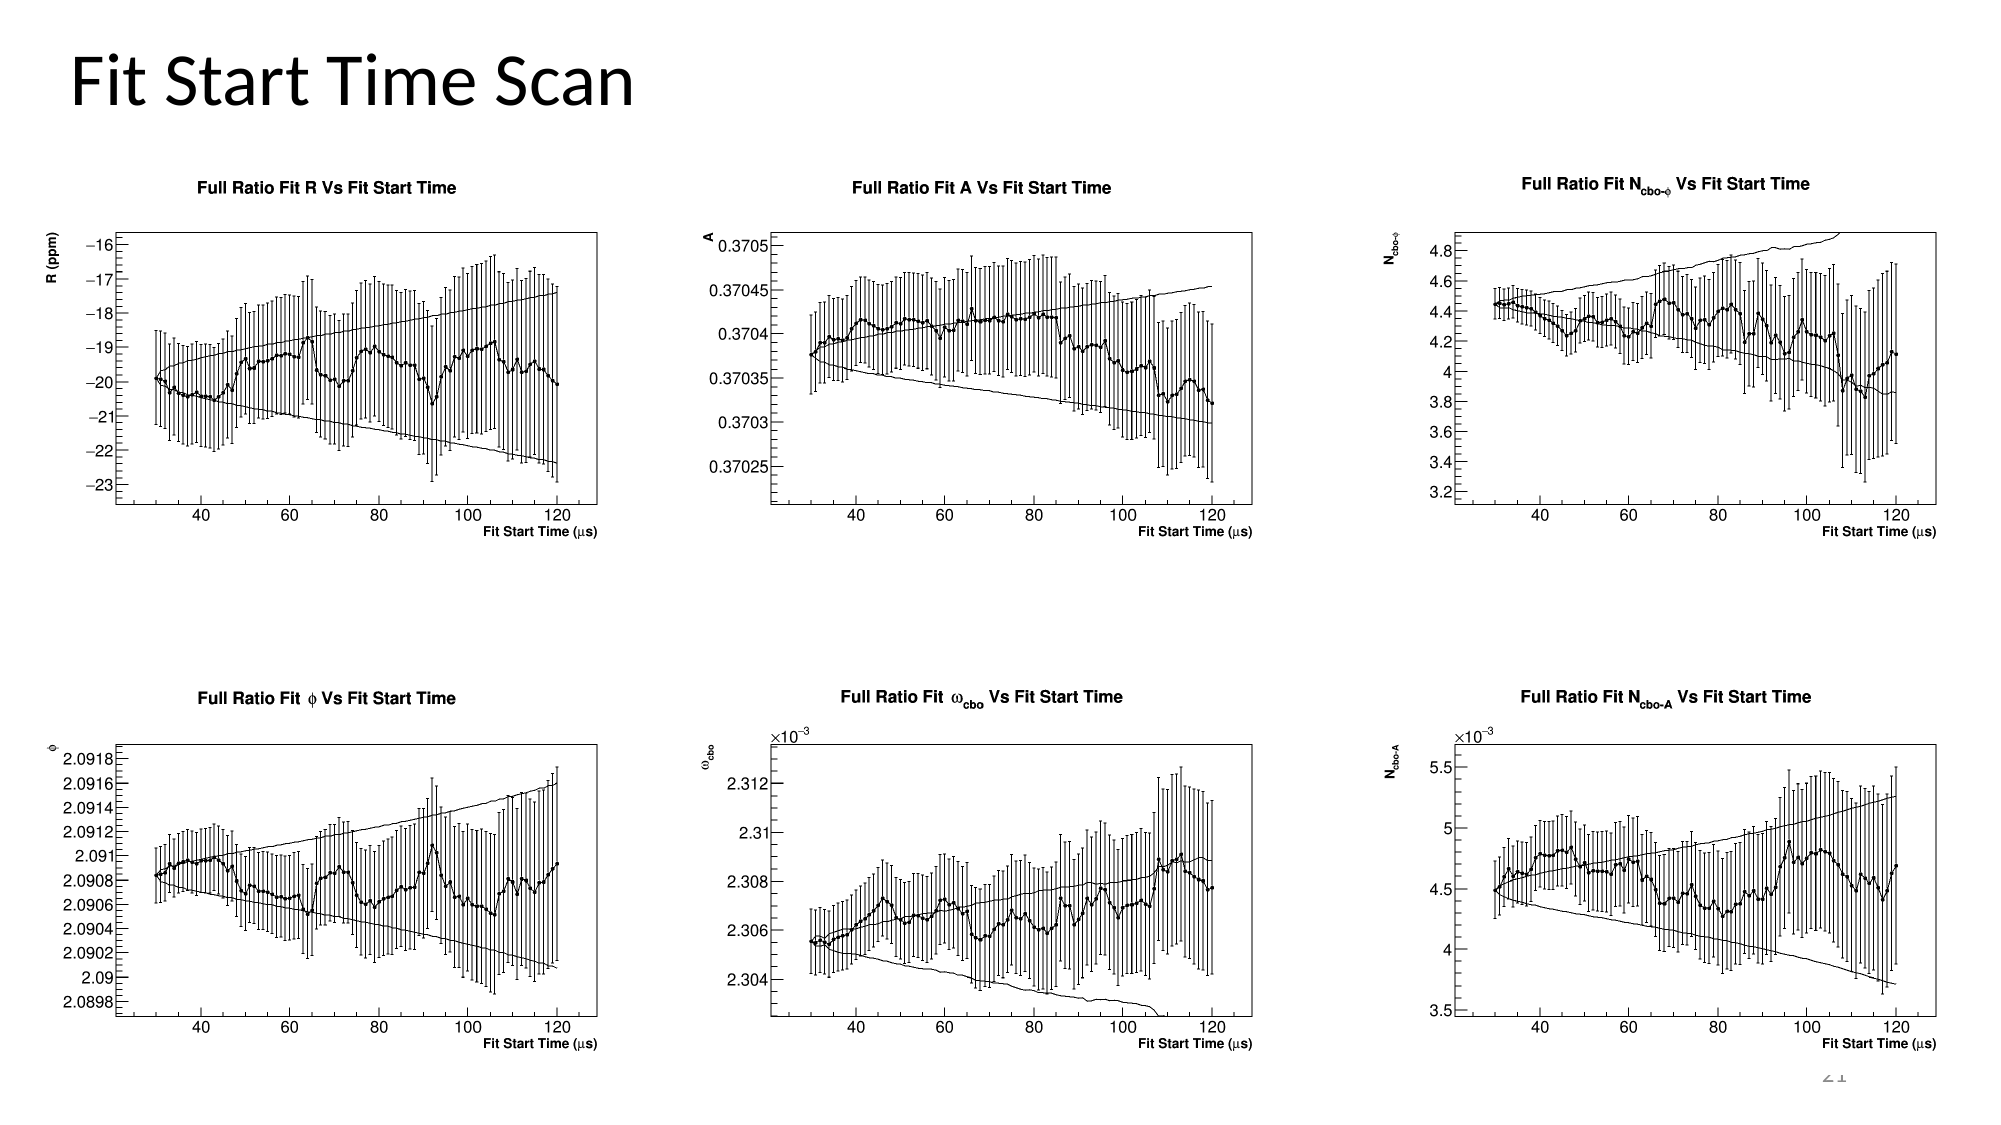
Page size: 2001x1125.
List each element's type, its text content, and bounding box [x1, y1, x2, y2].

picture [26, 686, 627, 1075]
slide_number 21 [1412, 1075, 1863, 1103]
picture [1365, 686, 1966, 1075]
picture [681, 174, 1282, 563]
picture [26, 174, 627, 563]
picture [681, 686, 1282, 1075]
text_box Fit Start Time Scan [55, 23, 652, 129]
picture [1365, 174, 1966, 563]
